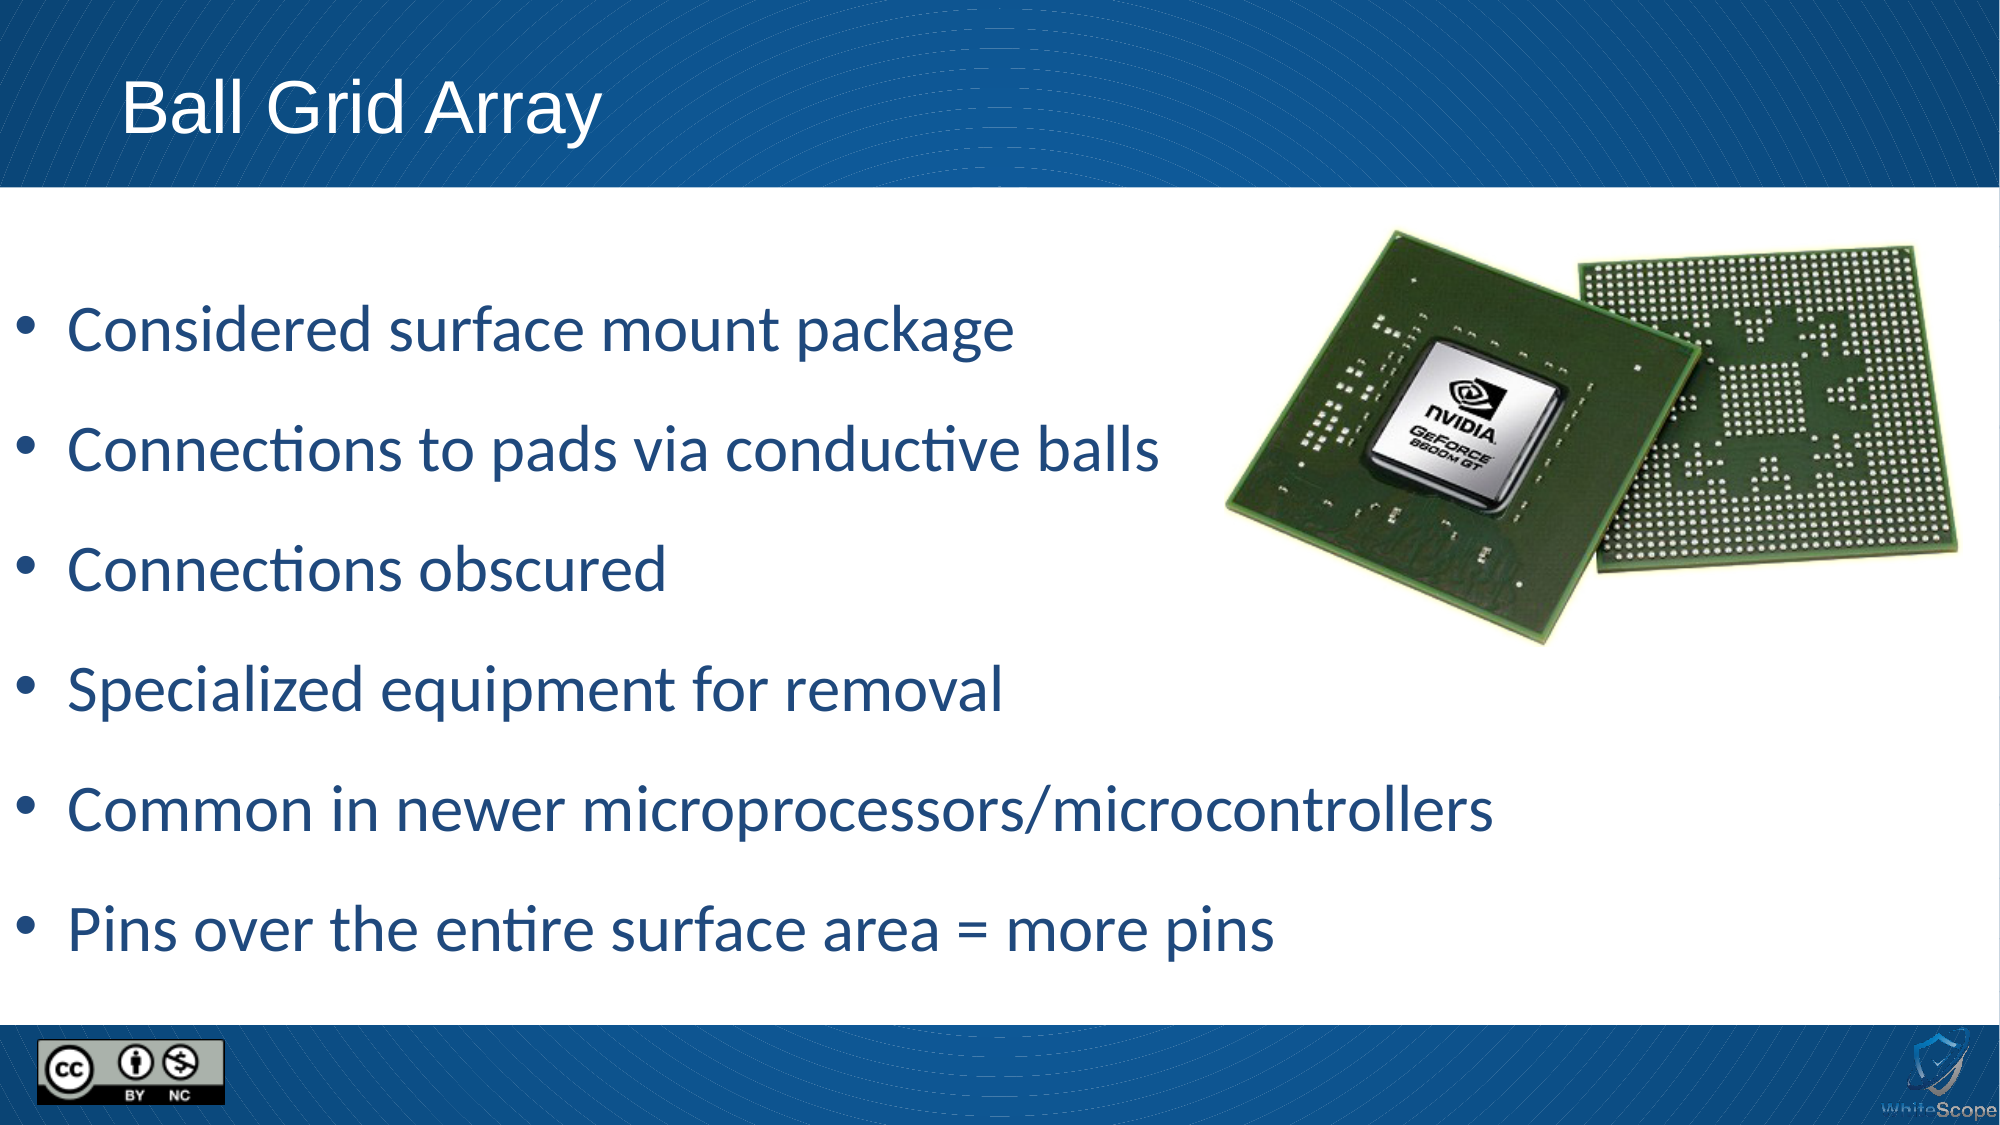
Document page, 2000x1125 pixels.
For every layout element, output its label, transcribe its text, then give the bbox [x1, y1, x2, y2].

picture [37, 1039, 225, 1105]
picture [1862, 1016, 2000, 1125]
picture [1224, 224, 1963, 648]
title Ball Grid Array [99, 45, 1900, 162]
text_box Considered surface mount package Connections to pads via conductive balls Connections obscured Specialized equipment for removal Common in newer microprocessors/microcontrollers Pins over the entire surface area = more pins [0, 237, 1763, 972]
